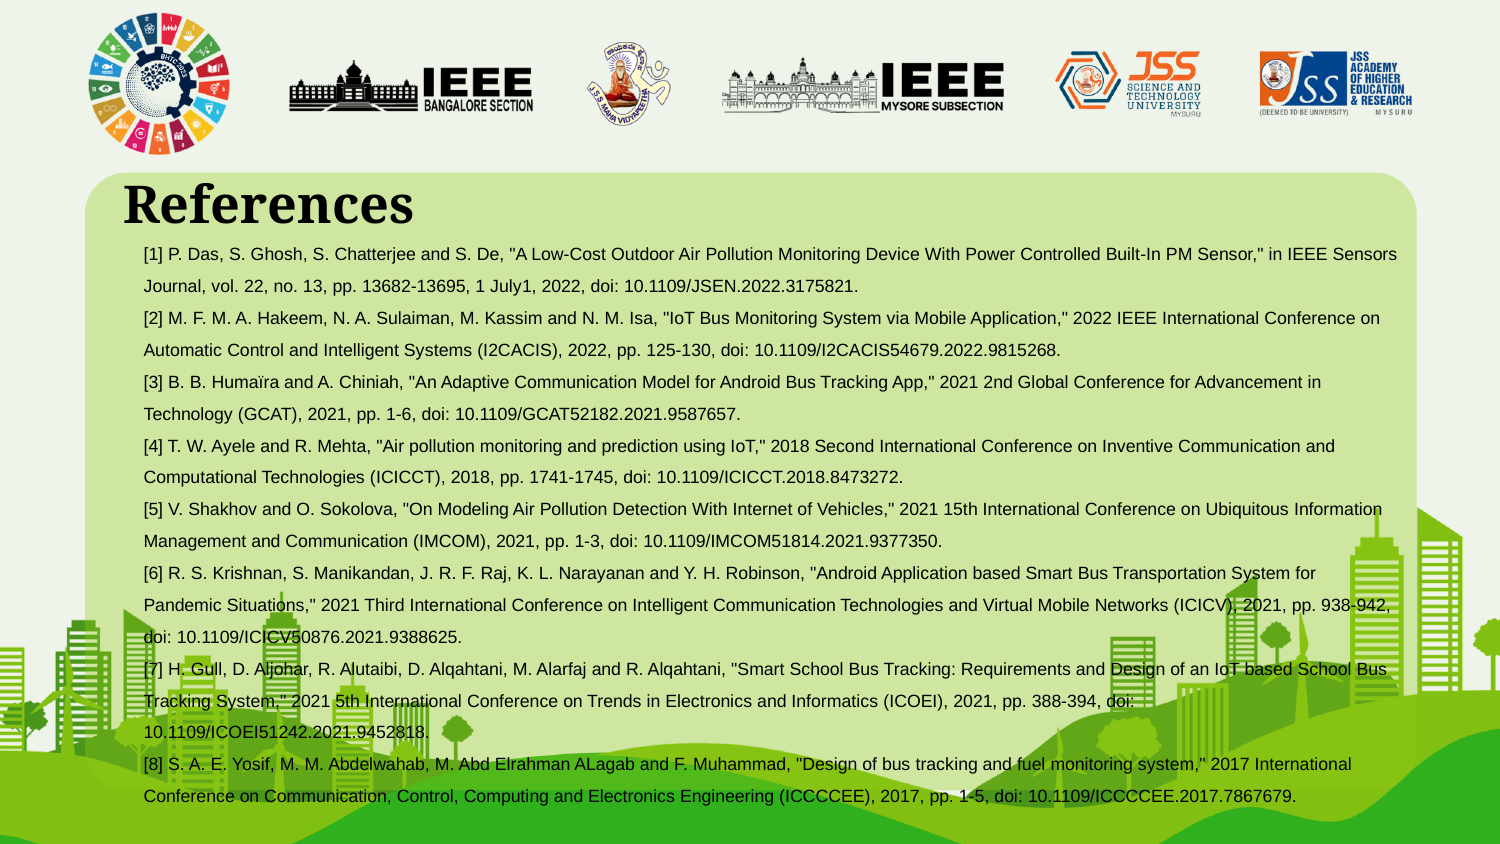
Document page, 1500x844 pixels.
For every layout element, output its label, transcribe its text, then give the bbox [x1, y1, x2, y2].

picture [0, 0, 1500, 844]
text_box [1] P. Das, S. Ghosh, S. Chatterjee and S. De, "A Low-Cost Outdoor Air Pollution Monitoring Device With Power Controlled Built-In PM Sensor," in IEEE Sensors Journal, vol. 22, no. 13, pp. 13682-13695, 1 July1, 2022, doi: 10.1109/JSEN.2022.3175821. [2] M. F. M. A. Hakeem, N. A. Sulaiman, M. Kassim and N. M. Isa, "IoT Bus Monitoring System via Mobile Application," 2022 IEEE International Conference on Automatic Control and Intelligent Systems (I2CACIS), 2022, pp. 125-130, doi: 10.1109/I2CACIS54679.2022.9815268. [3] B. B. Humaïra and A. Chiniah, "An Adaptive Communication Model for Android Bus Tracking App," 2021 2nd Global Conference for Advancement in Technology (GCAT), 2021, pp. 1-6, doi: 10.1109/GCAT52182.2021.9587657. [4] T. W. Ayele and R. Mehta, "Air pollution monitoring and prediction using IoT," 2018 Second International Conference on Inventive Communication and Computational Technologies (ICICCT), 2018, pp. 1741-1745, doi: 10.1109/ICICCT.2018.8473272. [5] V. Shakhov and O. Sokolova, "On Modeling Air Pollution Detection With Internet of Vehicles," 2021 15th International Conference on Ubiquitous Information Management and Communication (IMCOM), 2021, pp. 1-3, doi: 10.1109/IMCOM51814.2021.9377350. [6] R. S. Krishnan, S. Manikandan, J. R. F. Raj, K. L. Narayanan and Y. H. Robinson, "Android Application based Smart Bus Transportation System for Pandemic Situations," 2021 Third International Conference on Intelligent Communication Technologies and Virtual Mobile Networks (ICICV), 2021, pp. 938-942, doi: 10.1109/ICICV50876.2021.9388625. [7] H. Gull, D. Aljohar, R. Alutaibi, D. Alqahtani, M. Alarfaj and R. Alqahtani, "Smart School Bus Tracking: Requirements and Design of an IoT based School Bus Tracking System," 2021 5th International Conference on Trends in Electronics and Informatics (ICOEI), 2021, pp. 388-394, doi: 10.1109/ICOEI51242.2021.9452818. [8] S. A. E. Yosif, M. M. Abdelwahab, M. Abd Elrahman ALagab and F. Muhammad, "Design of bus tracking and fuel monitoring system," 2017 International Conference on Communication, Control, Computing and Electronics Engineering (ICCCCEE), 2017, pp. 1-5, doi: 10.1109/ICCCCEE.2017.7867679. [128, 224, 1414, 814]
text_box References [108, 156, 920, 249]
